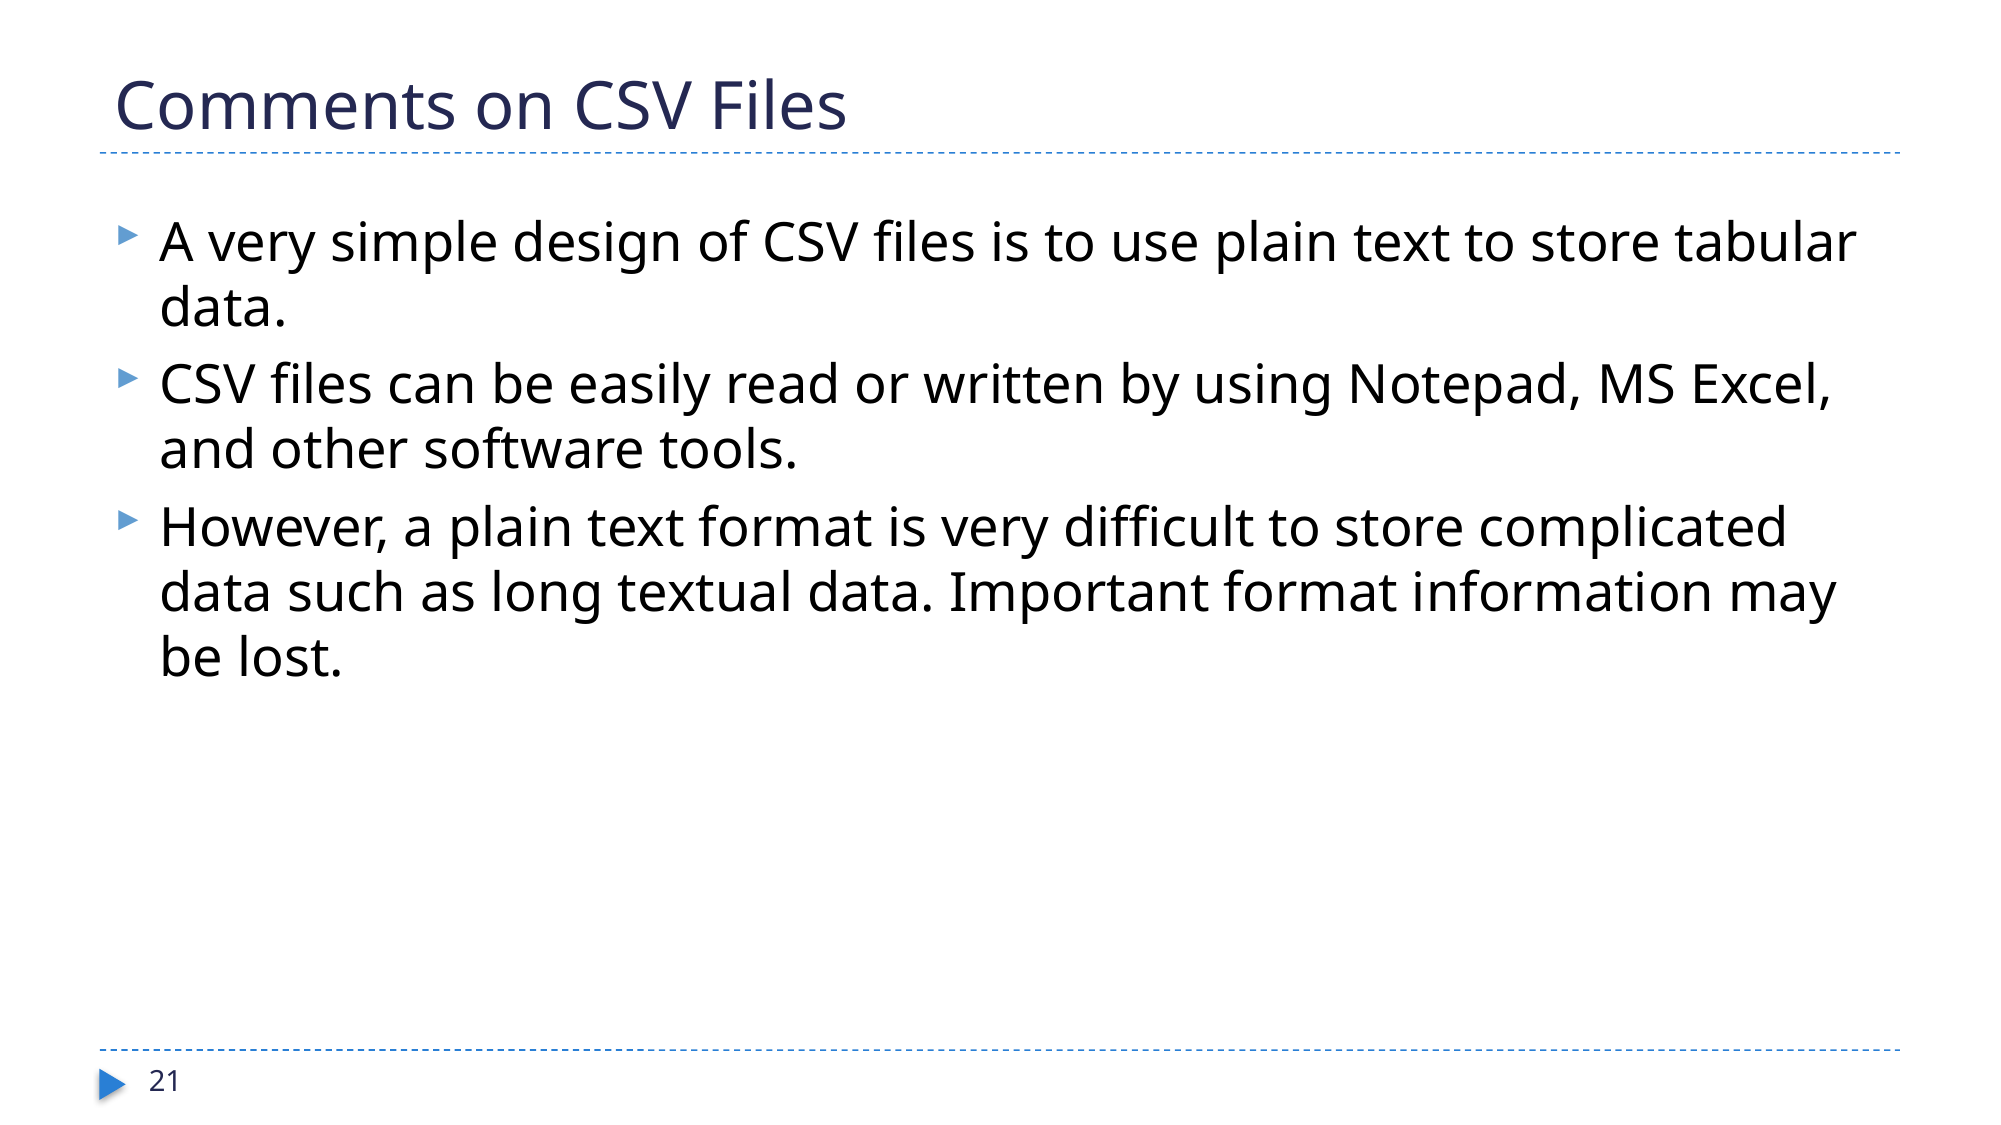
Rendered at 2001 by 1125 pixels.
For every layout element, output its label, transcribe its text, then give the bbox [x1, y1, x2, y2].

title Comments on CSV Files [99, 24, 1900, 151]
slide_number 21 [133, 1055, 568, 1103]
list A very simple design of CSV files is to use plain text to store tabular data. CSV files can be easily read or written by using Notepad, MS Excel, and other software tools. However, a plain text format is very difficult to store complicated data such as long textual data. Important format information may be lost. [99, 200, 1900, 1010]
